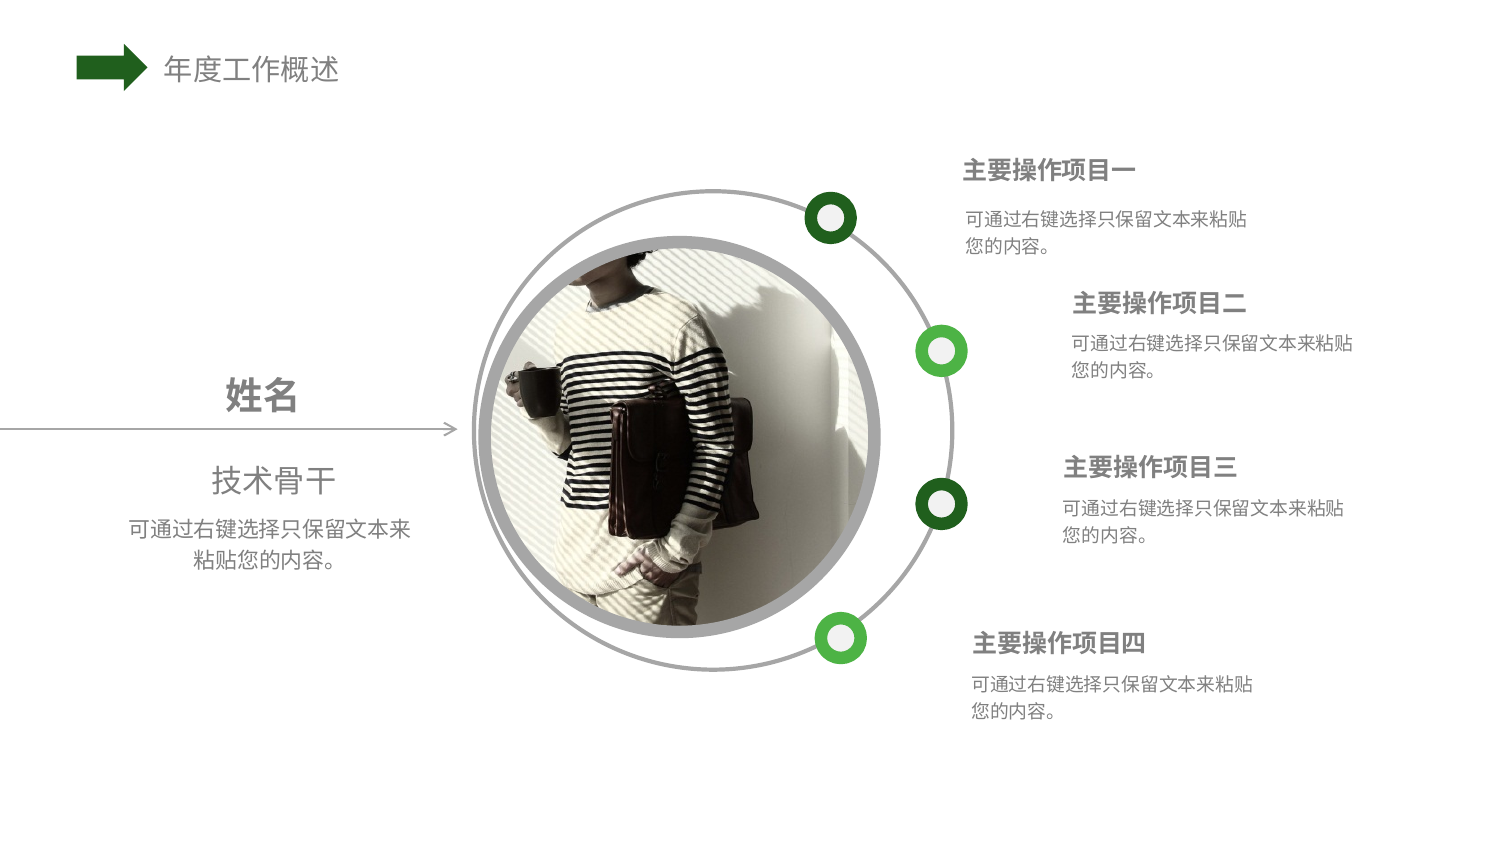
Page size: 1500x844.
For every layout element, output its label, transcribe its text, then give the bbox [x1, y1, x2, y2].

text_box 可通过右键选择只保留文本来粘贴您的内容。 [950, 196, 1273, 265]
text_box 主要操作项目四 [957, 620, 1230, 660]
text_box 技术骨干 [196, 446, 386, 503]
text_box [919, 328, 964, 373]
text_box [837, 231, 862, 240]
picture [484, 241, 875, 633]
text_box [879, 255, 955, 606]
text_box [808, 195, 853, 240]
text_box 可通过右键选择只保留文本来粘贴您的内容。 [956, 660, 1279, 730]
text_box 主要操作项目一 [947, 147, 1220, 192]
text_box [471, 372, 479, 489]
text_box 可通过右键选择只保留文本来粘贴您的内容。 [109, 503, 431, 581]
text_box 主要操作项目三 [1048, 444, 1322, 484]
text_box [593, 640, 820, 672]
text_box 姓名 [211, 364, 372, 425]
text_box [919, 481, 964, 526]
text_box 可通过右键选择只保留文本来粘贴您的内容。 [1048, 484, 1370, 554]
text_box [564, 189, 824, 240]
text_box 主要操作项目二 [1058, 280, 1331, 320]
text_box 可通过右键选择只保留文本来粘贴您的内容。 [1057, 320, 1379, 389]
text_box [819, 640, 863, 661]
